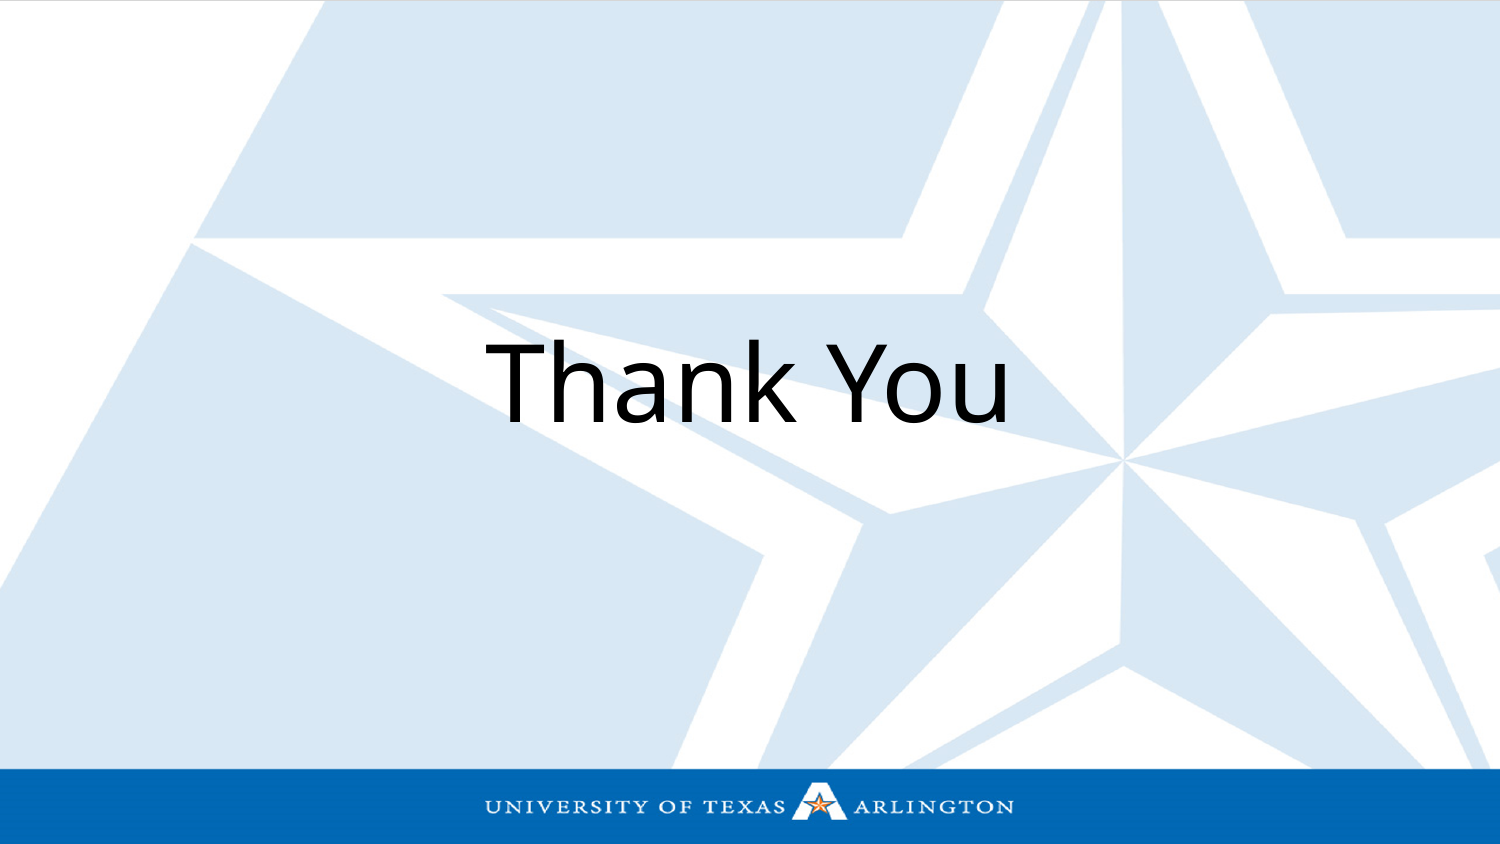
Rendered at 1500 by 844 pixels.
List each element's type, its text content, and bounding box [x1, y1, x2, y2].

title Thank You [51, 122, 1449, 459]
picture [0, 0, 1500, 844]
